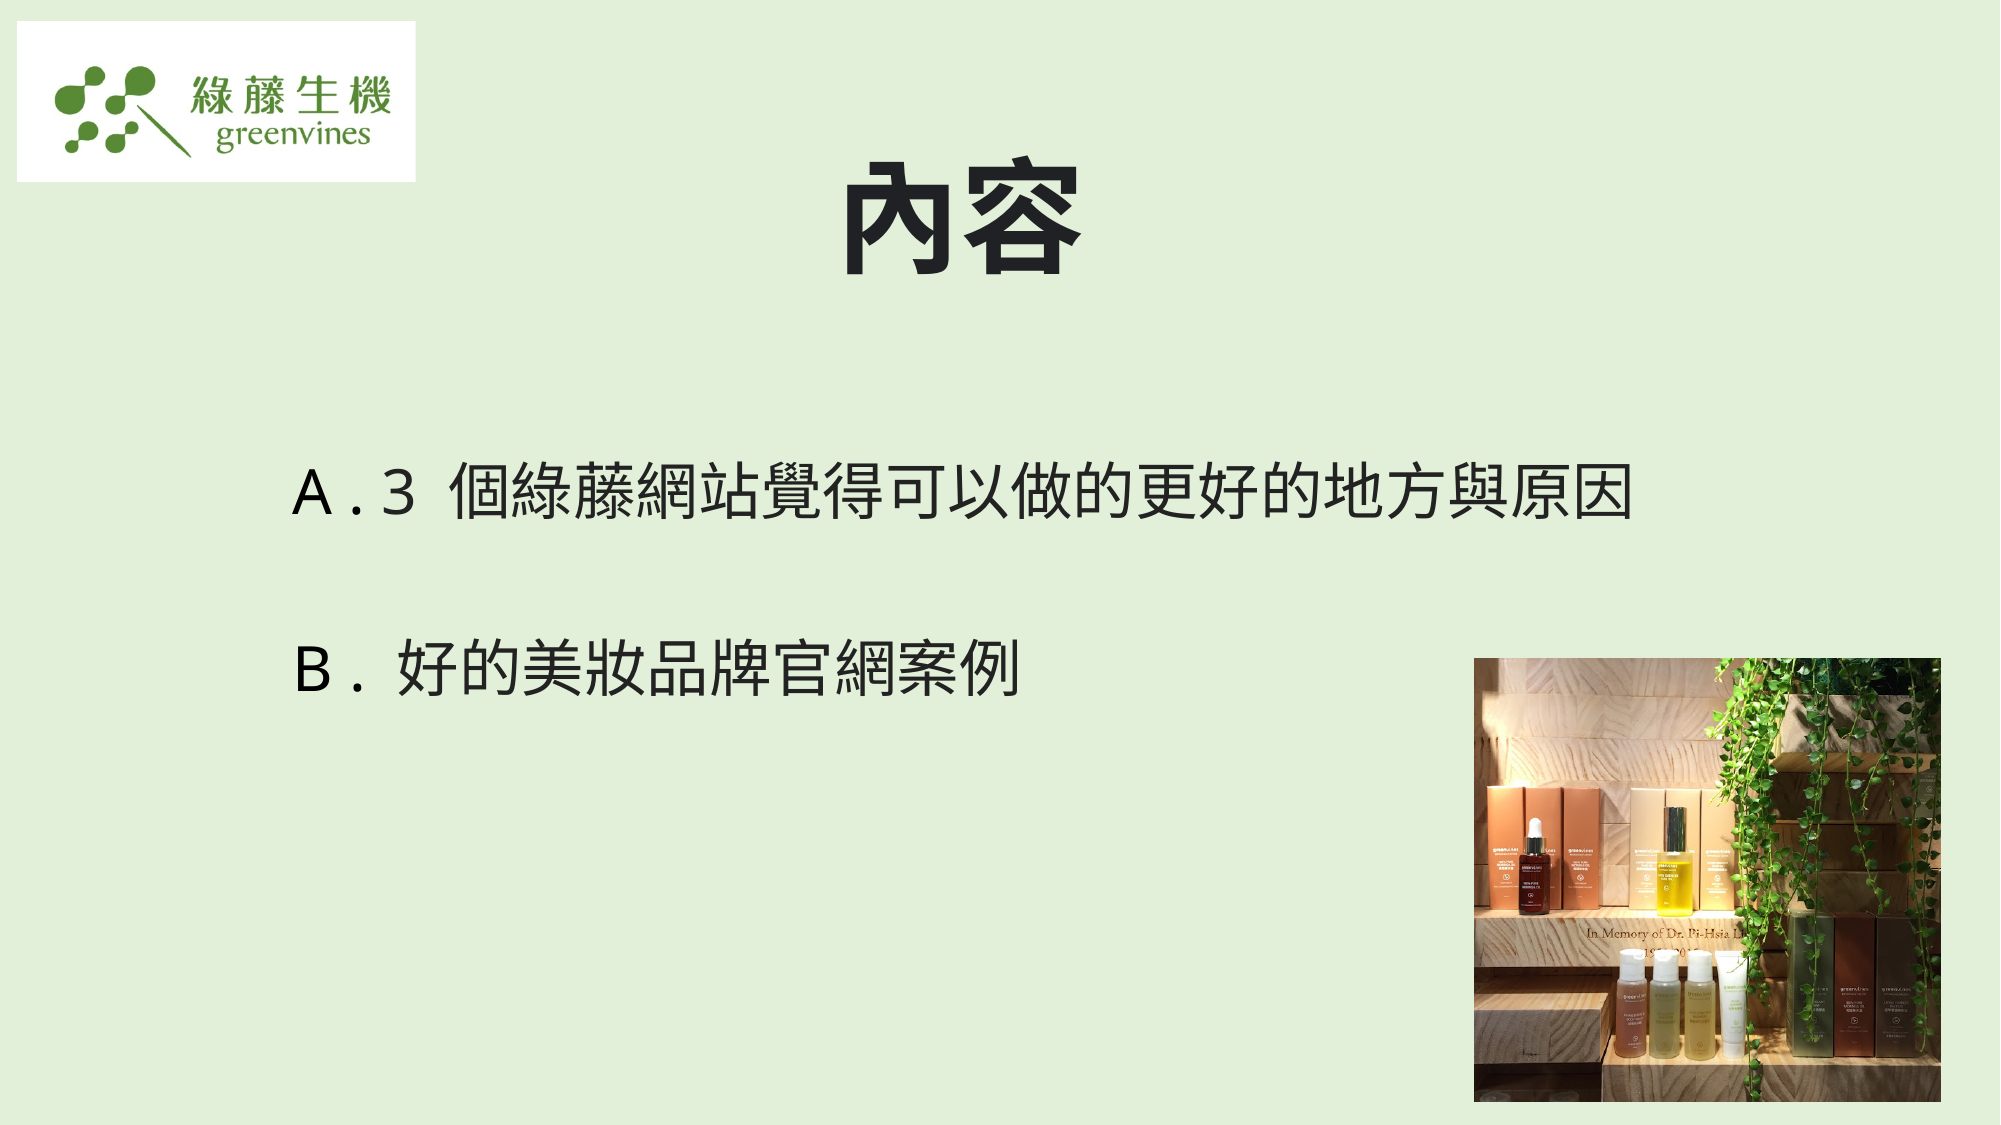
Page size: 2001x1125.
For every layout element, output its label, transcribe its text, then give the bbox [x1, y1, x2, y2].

list A . 3 個綠藤網站覺得可以做的更好的地方與原因 B . 好的美妝品牌官網案例 [277, 453, 1829, 732]
picture [17, 21, 416, 182]
text_box 內容 [820, 131, 1365, 296]
picture [1473, 658, 1941, 1102]
